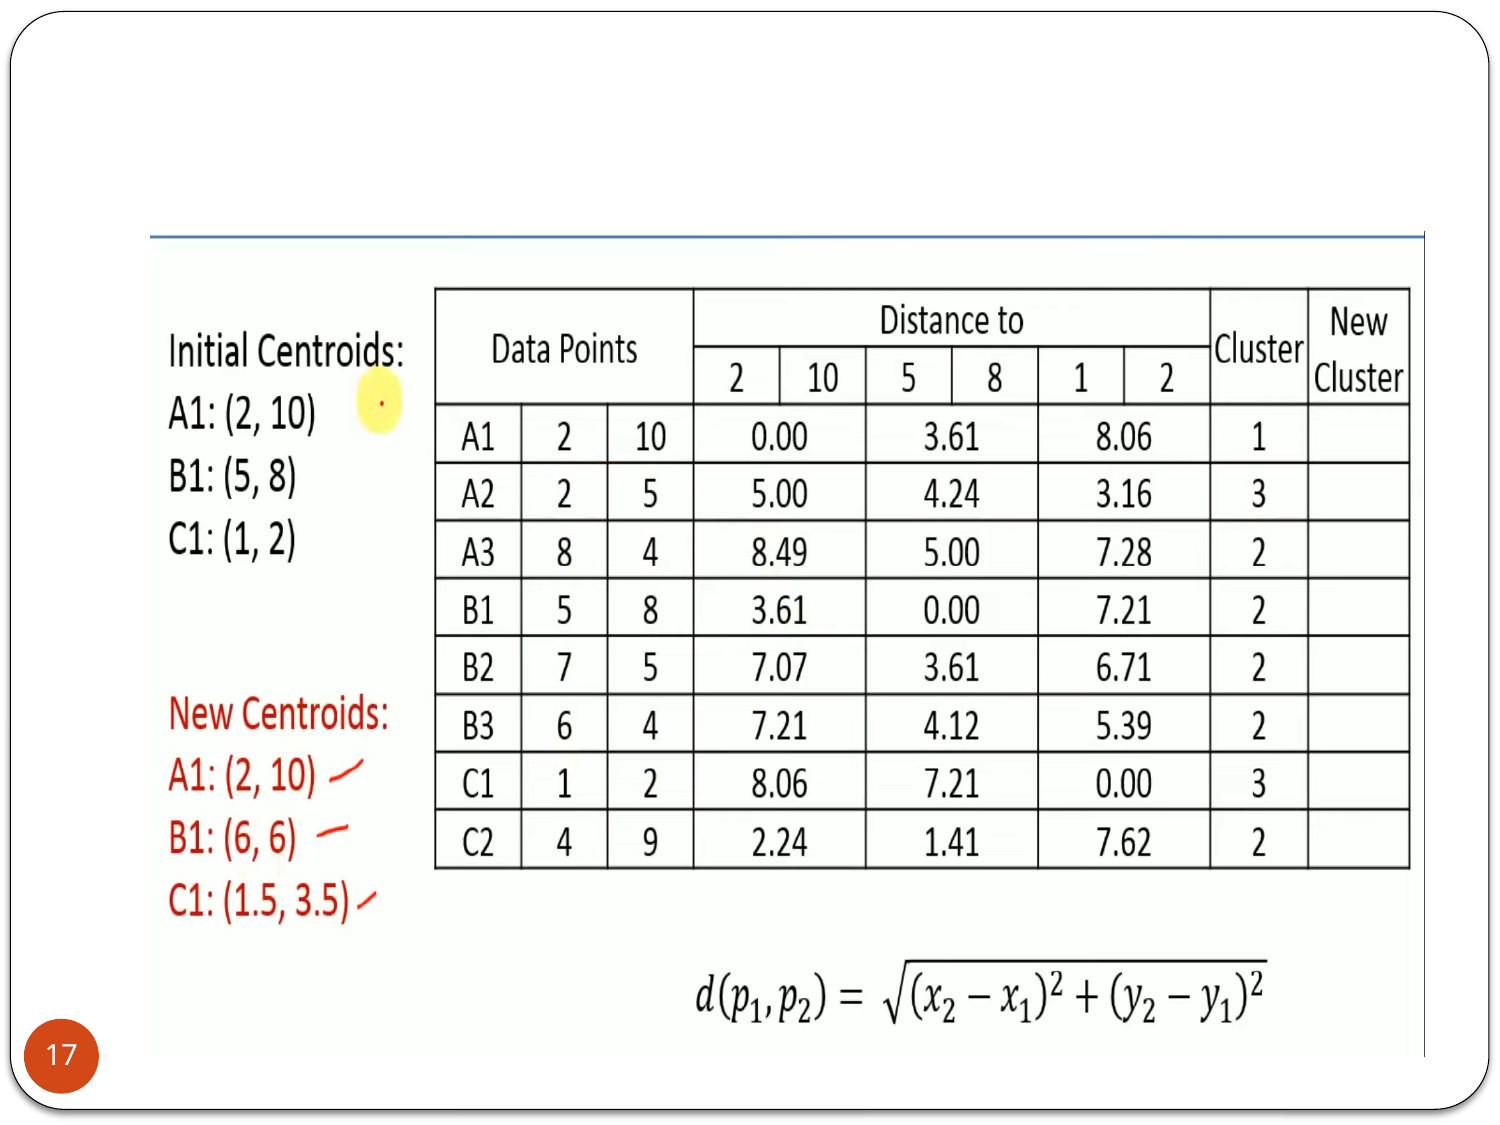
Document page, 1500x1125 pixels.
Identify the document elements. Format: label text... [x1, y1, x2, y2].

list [149, 230, 1426, 1057]
slide_number 17 [23, 1018, 99, 1094]
